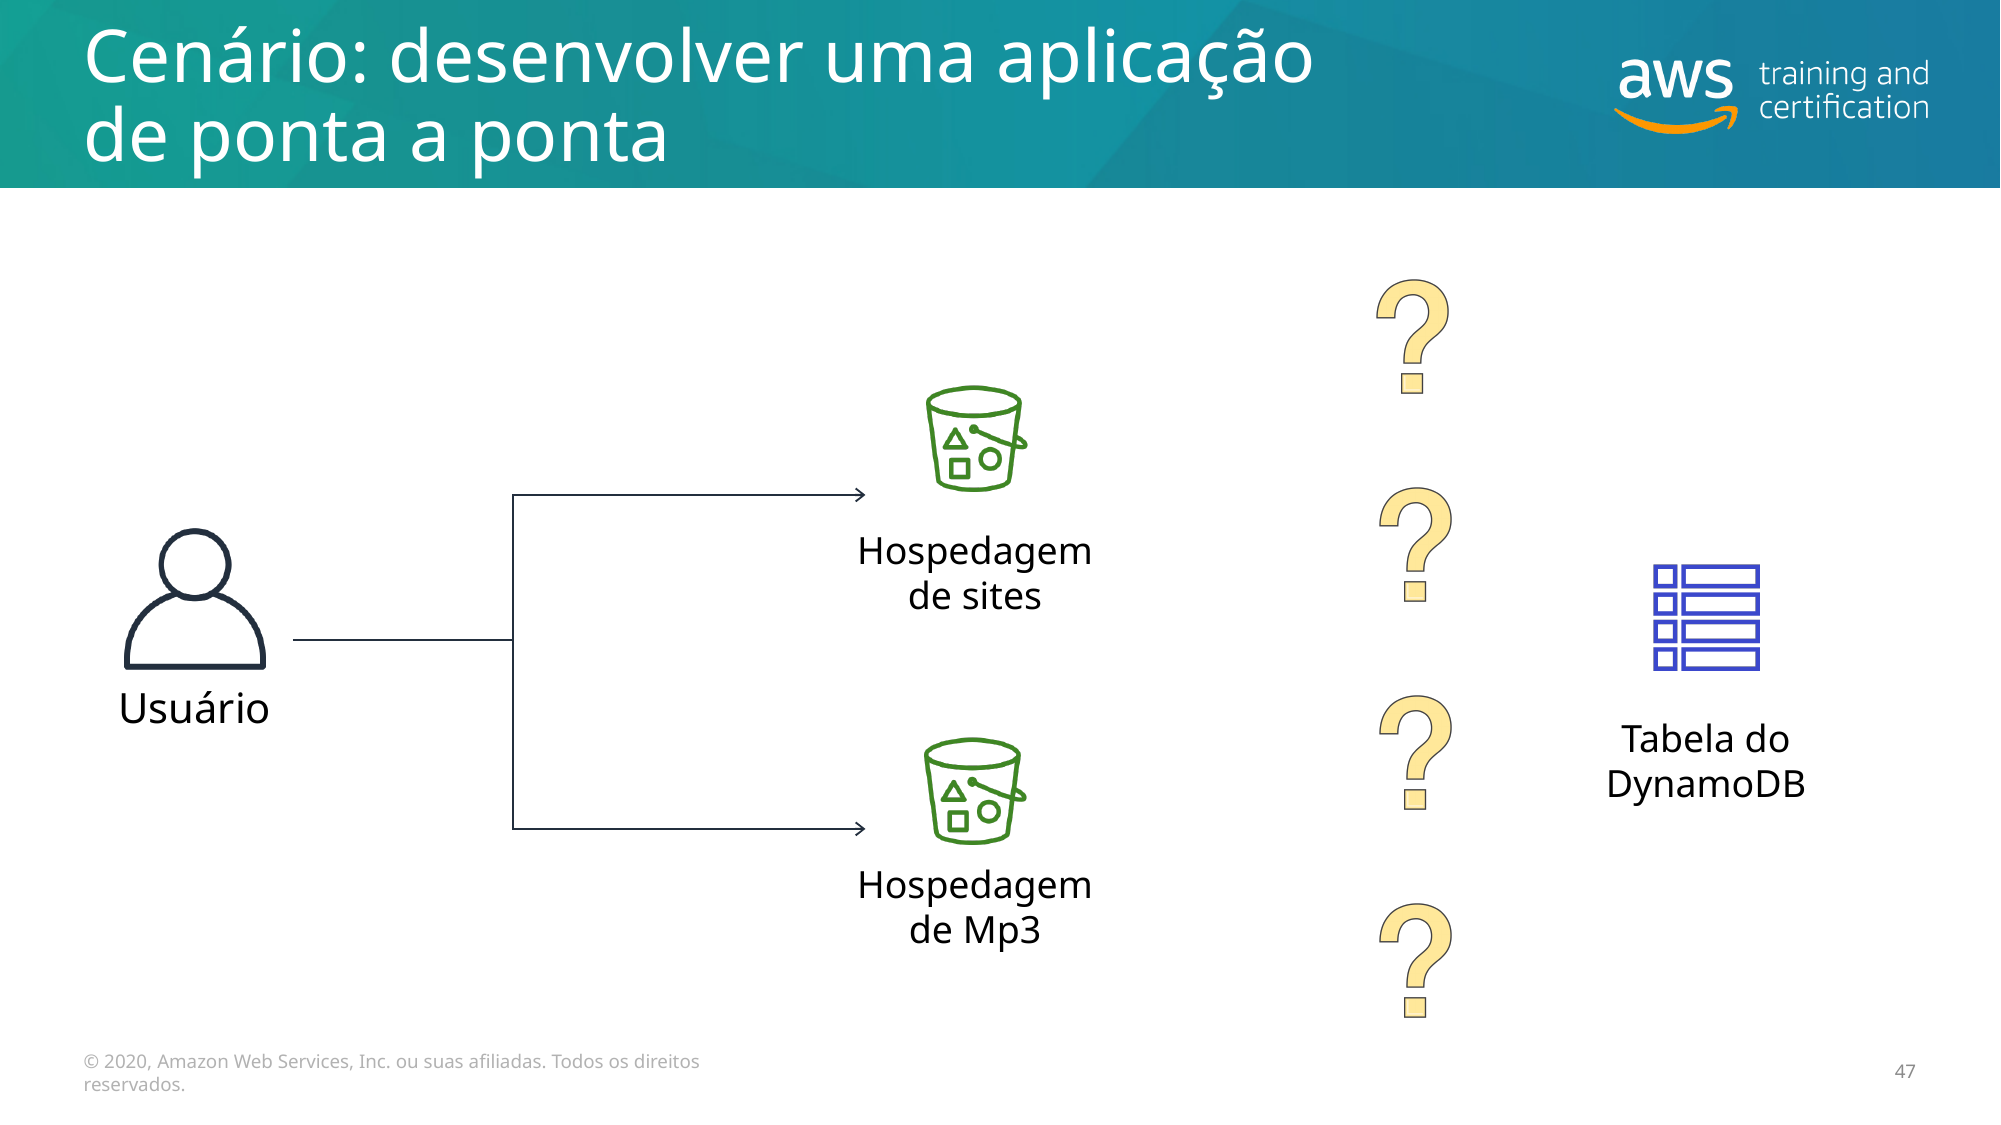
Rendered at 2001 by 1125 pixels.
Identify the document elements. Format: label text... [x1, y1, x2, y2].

picture [918, 734, 1032, 848]
footer © 2020, Amazon Web Services, Inc. ou suas afiliadas. Todos os direitos reservados. [68, 1042, 812, 1103]
picture [920, 382, 1033, 495]
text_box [292, 494, 866, 829]
text_box Hospedagem de Mp3 [851, 861, 1099, 931]
picture [0, 0, 2000, 188]
text_box Hospedagem de sites [866, 527, 1099, 597]
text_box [117, 523, 273, 735]
picture [1649, 561, 1763, 674]
picture [1351, 480, 1480, 609]
text_box Tabela do DynamoDB [1528, 714, 1884, 807]
picture [1351, 896, 1480, 1025]
picture [1351, 688, 1480, 818]
picture [1348, 272, 1477, 401]
title Cenário: desenvolver uma aplicação de ponta a ponta [68, 7, 1551, 191]
slide_number 47 [1481, 1042, 1932, 1103]
